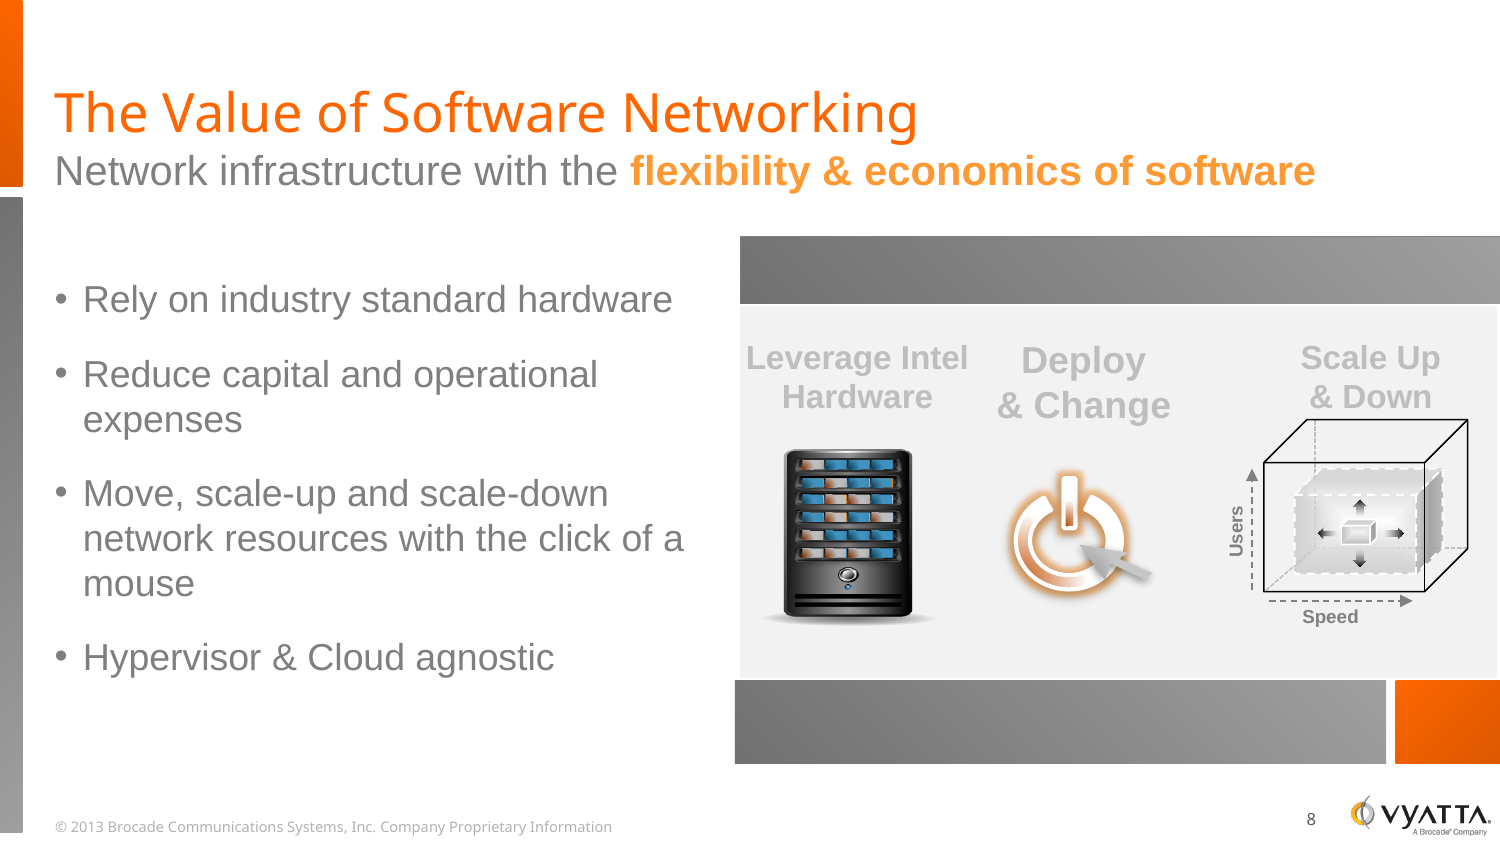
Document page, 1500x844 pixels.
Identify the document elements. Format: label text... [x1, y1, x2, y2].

text_box [740, 236, 1500, 304]
title The Value of Software Networking [39, 75, 1387, 153]
footer © 2013 Brocade Communications Systems, Inc. Company Proprietary Information [55, 818, 710, 836]
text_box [1216, 328, 1493, 636]
list Rely on industry standard hardware Reduce capital and operational expenses Move, scale-up and scale-down network resources with the click of a mouse Hypervisor & Cloud agnostic [39, 281, 711, 770]
picture [1351, 795, 1493, 836]
text_box Leverage Intel Hardware [744, 329, 956, 422]
list Network infrastructure with the flexibility & economics of software [39, 140, 1386, 281]
text_box [739, 306, 1497, 678]
slide_number 8 [1274, 813, 1317, 833]
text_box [959, 328, 1208, 590]
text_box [756, 449, 939, 627]
